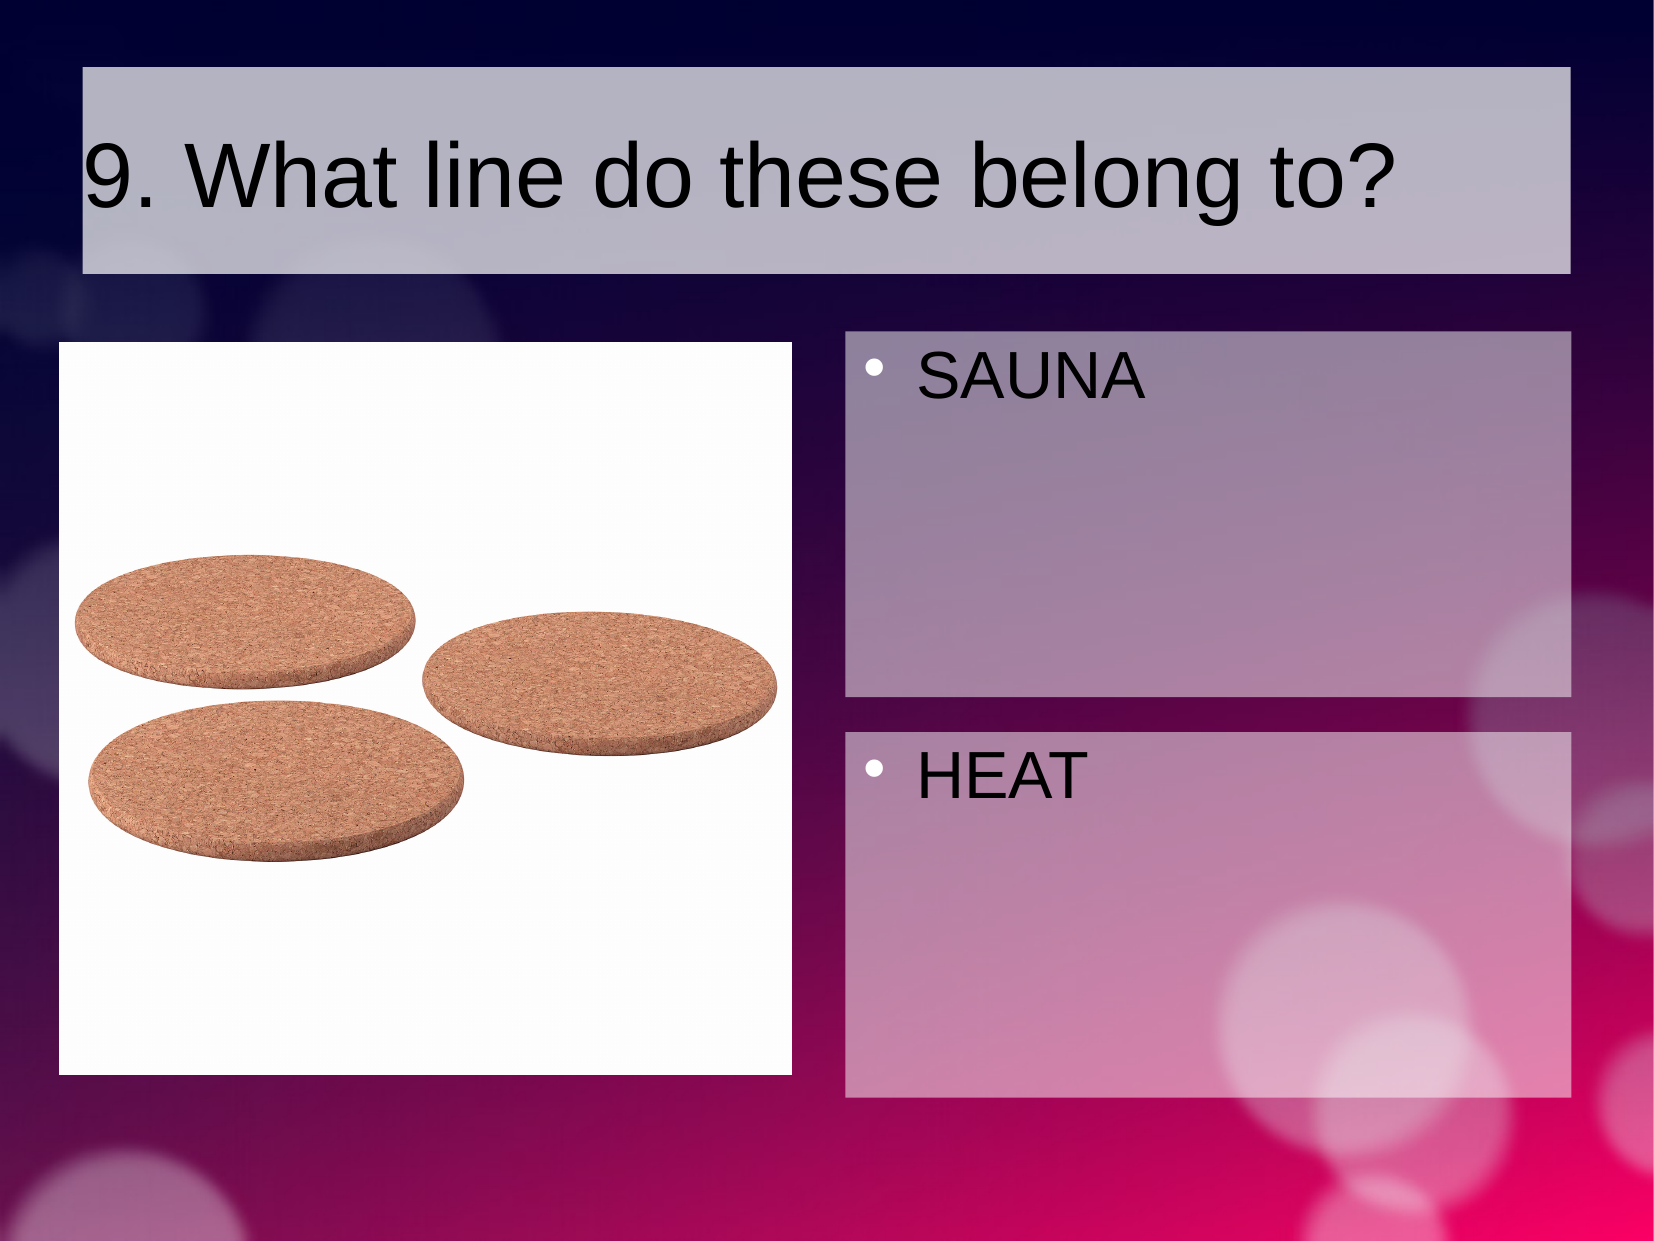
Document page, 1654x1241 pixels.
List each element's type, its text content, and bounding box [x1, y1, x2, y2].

text_box SAUNA [845, 331, 1572, 698]
picture [0, 0, 1654, 1241]
text_box HEAT [845, 732, 1572, 1098]
text_box 9. What line do these belong to? [82, 67, 1571, 274]
